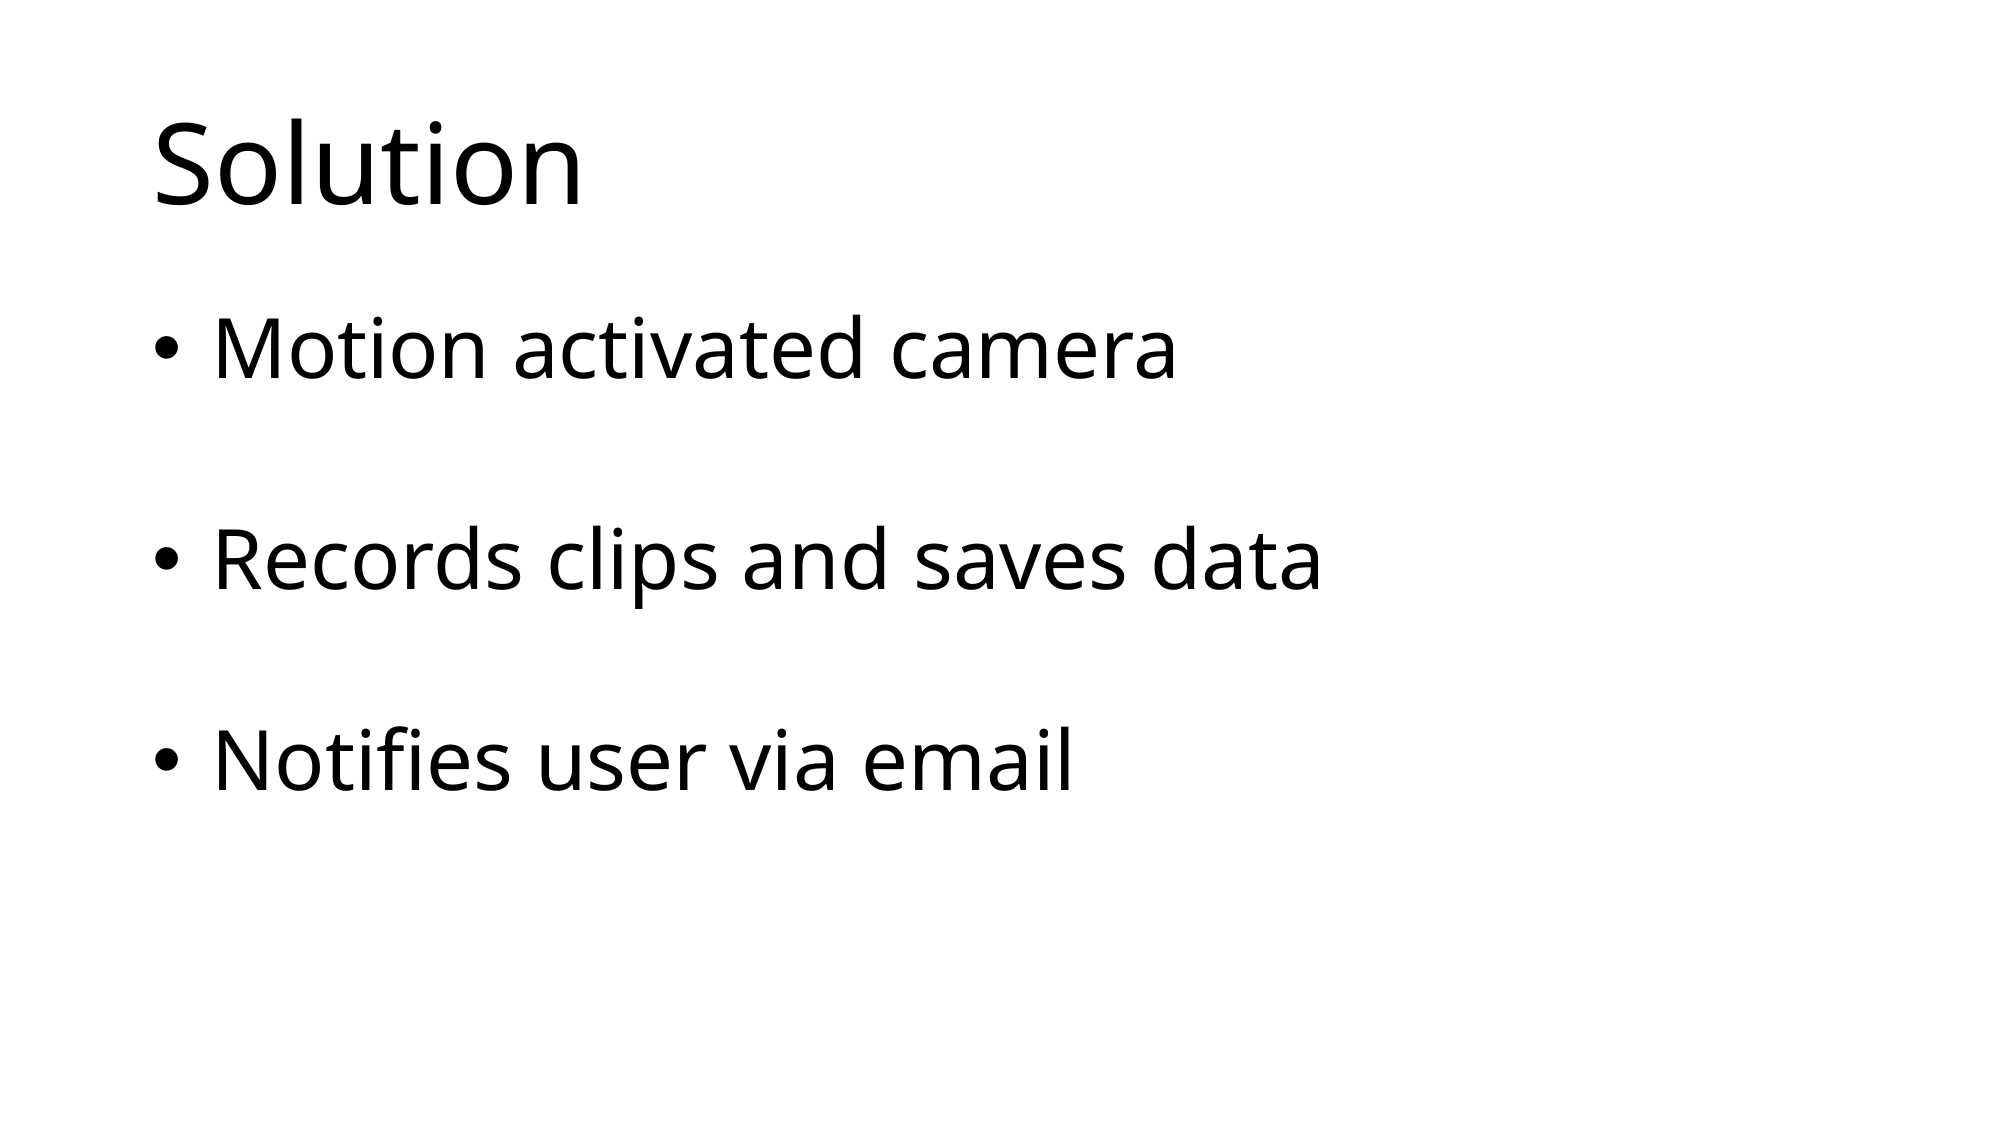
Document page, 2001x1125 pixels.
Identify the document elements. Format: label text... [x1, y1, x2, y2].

title Solution [137, 59, 1863, 278]
list Motion activated camera Records clips and saves data Notifies user via email [137, 299, 1863, 1014]
